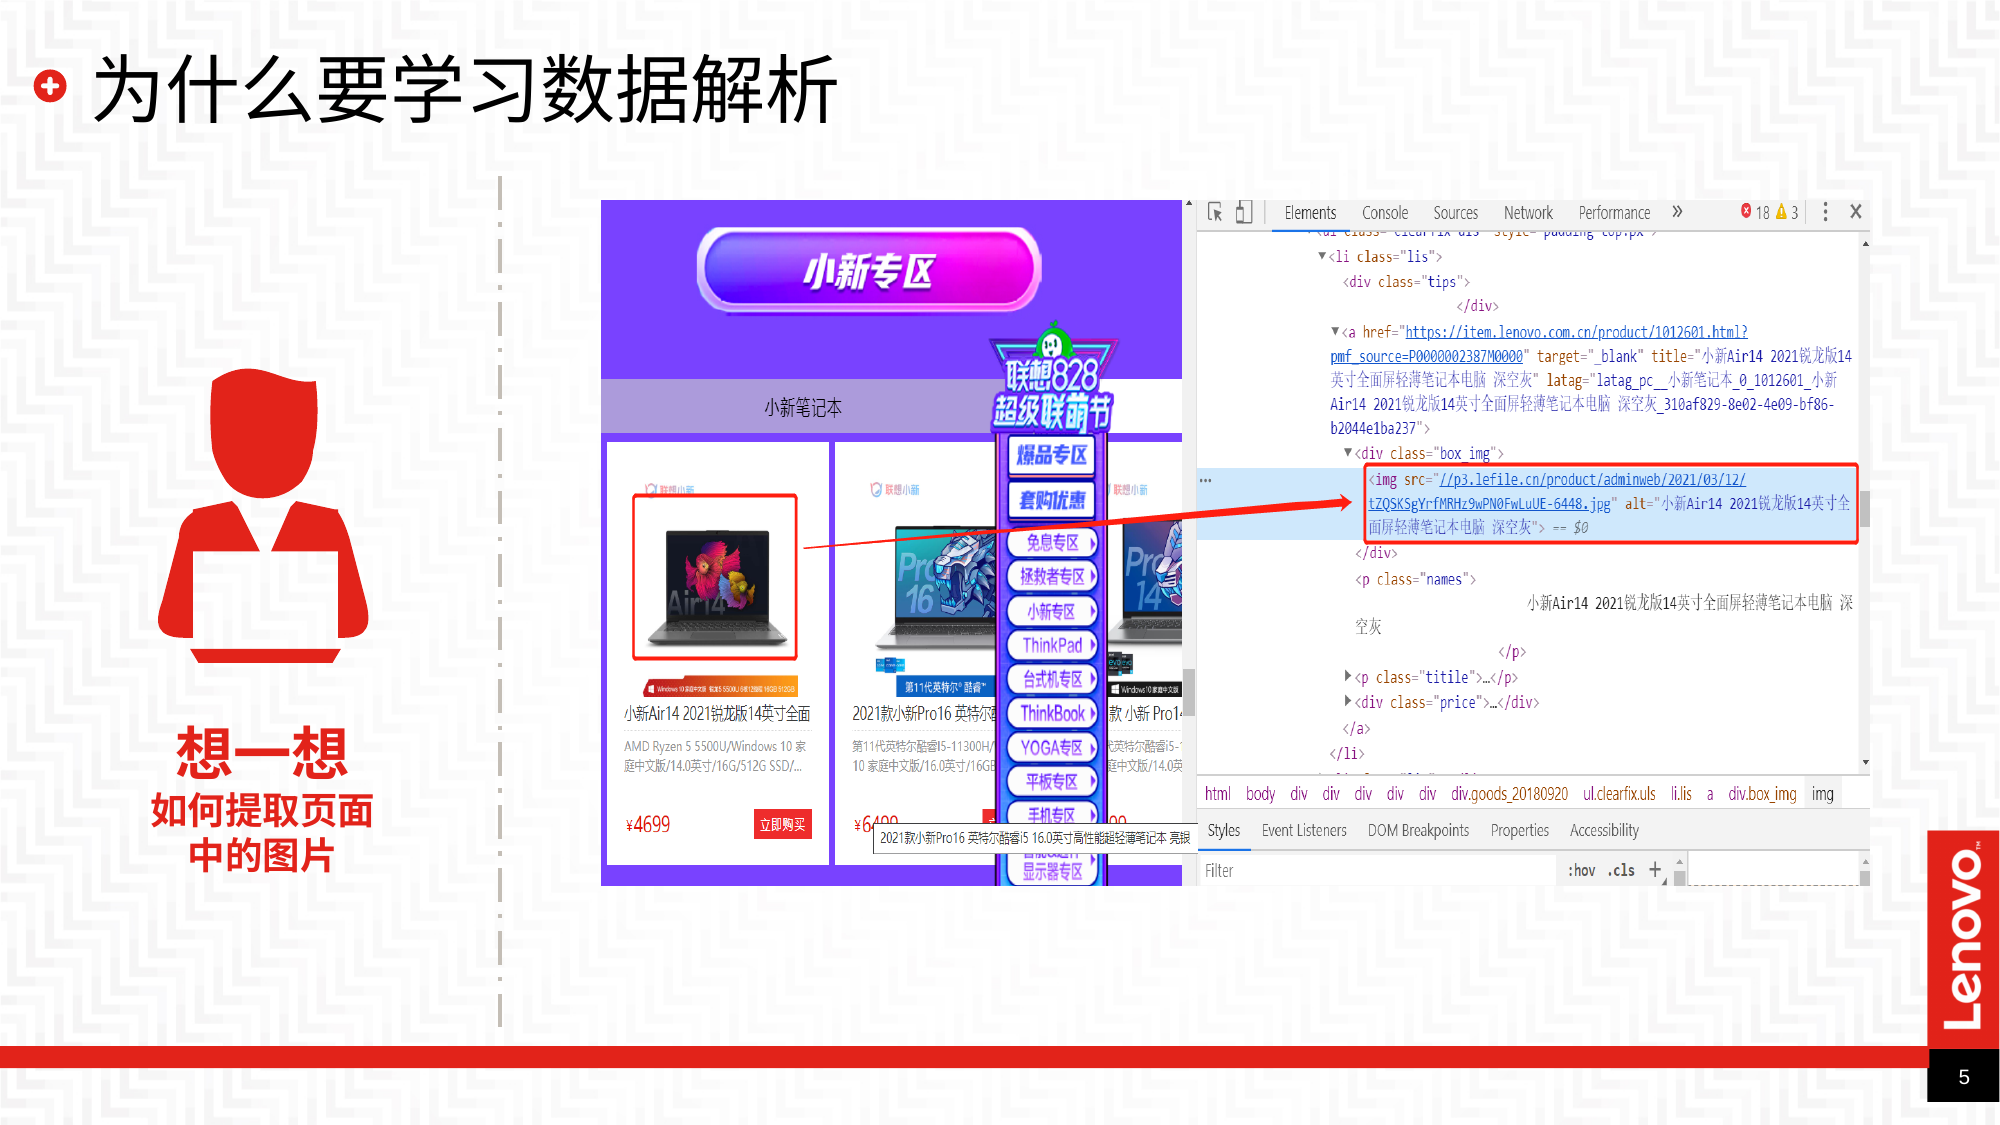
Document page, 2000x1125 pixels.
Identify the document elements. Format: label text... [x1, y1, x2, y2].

text_box [0, 1044, 1931, 1070]
picture [1928, 831, 2000, 1049]
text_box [125, 350, 400, 887]
text_box 为什么要学习数据解析 [90, 44, 1907, 131]
picture [0, 0, 2000, 1044]
picture [0, 1070, 2000, 1125]
